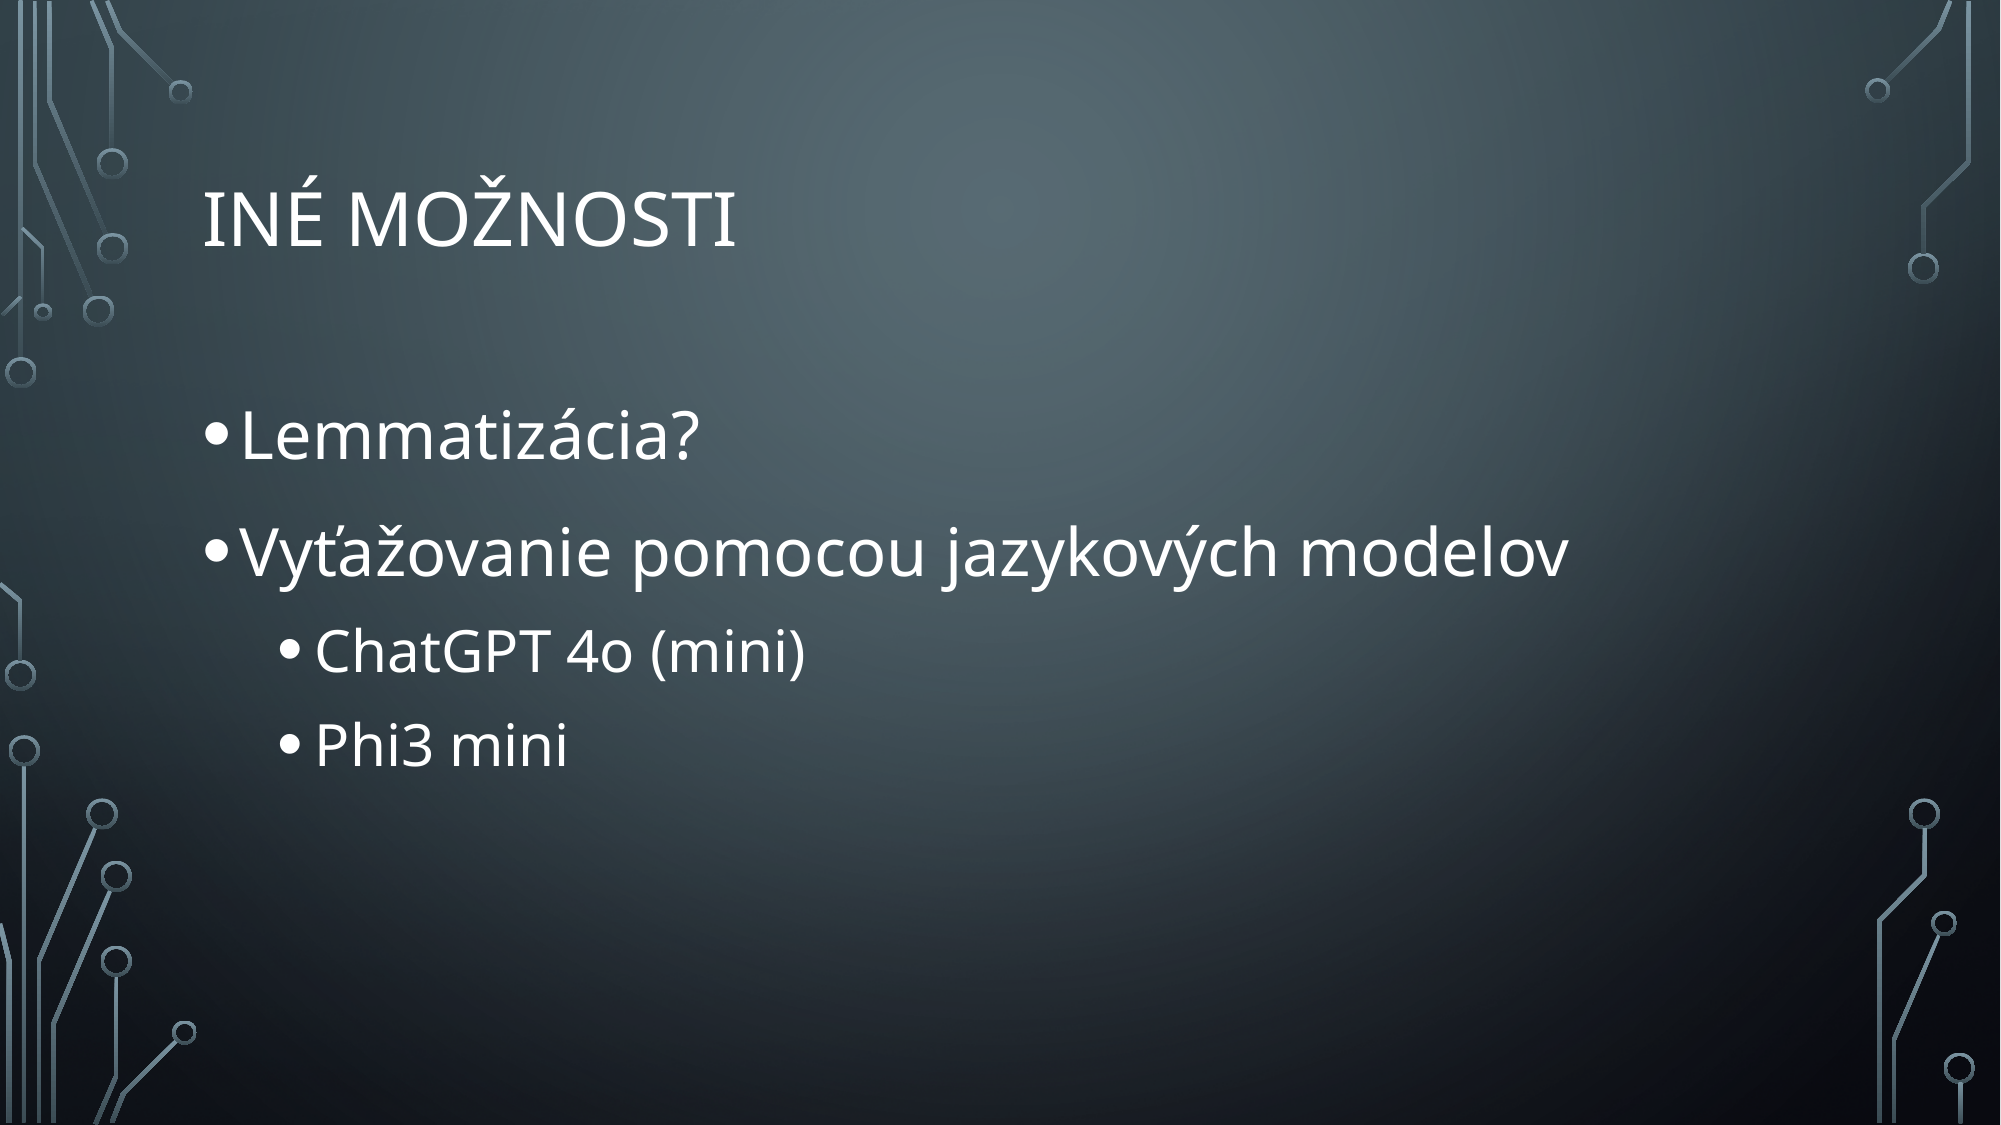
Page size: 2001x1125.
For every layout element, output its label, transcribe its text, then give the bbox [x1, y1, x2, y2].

title Iné možnosti [187, 101, 1813, 344]
list Lemmatizácia? Vyťažovanie pomocou jazykových modelov ChatGPT 4o (mini) Phi3 mini [187, 369, 1813, 1003]
